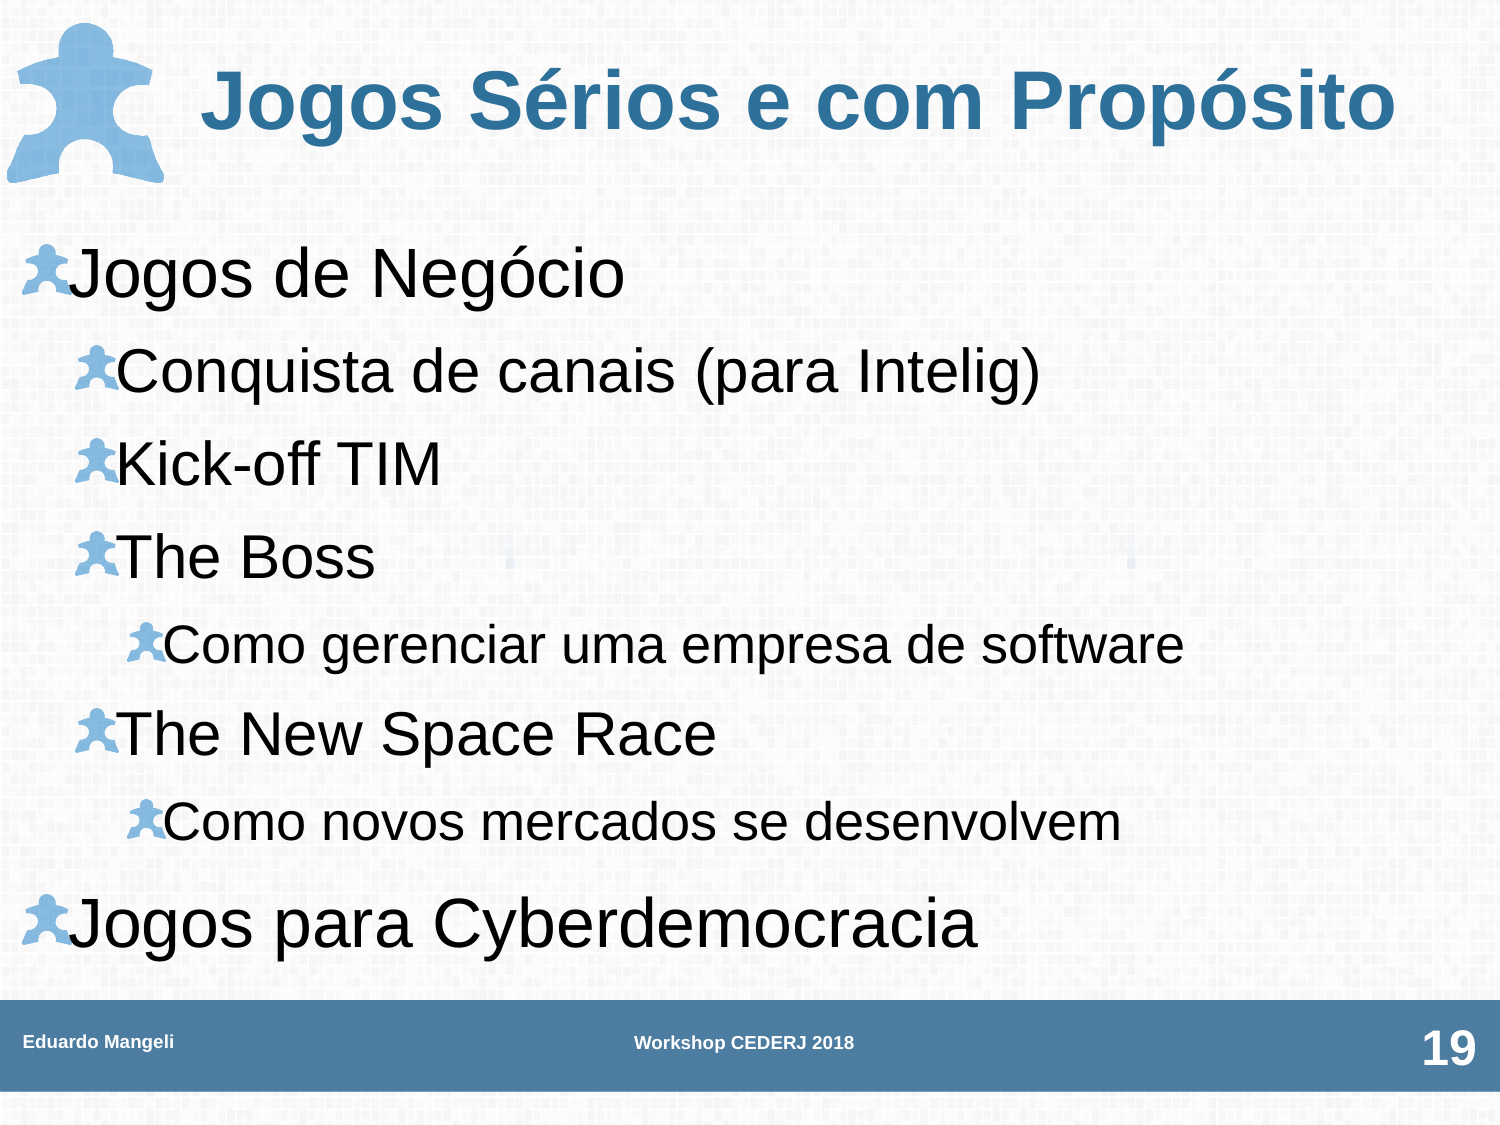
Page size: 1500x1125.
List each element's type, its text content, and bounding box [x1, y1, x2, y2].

title Jogos Sérios e com Propósito [185, 11, 1481, 195]
picture [0, 0, 1500, 1125]
slide_number 19 [1297, 1021, 1492, 1069]
slide_number Eduardo Mangeli [7, 1017, 203, 1066]
list Jogos de Negócio Conquista de canais (para Intelig) Kick-off TIM The Boss Como gerenciar uma empresa de software The New Space Race Como novos mercados se desenvolvem Jogos para Cyberdemocracia [7, 220, 1481, 976]
footer Workshop CEDERJ 2018 [526, 1018, 962, 1066]
